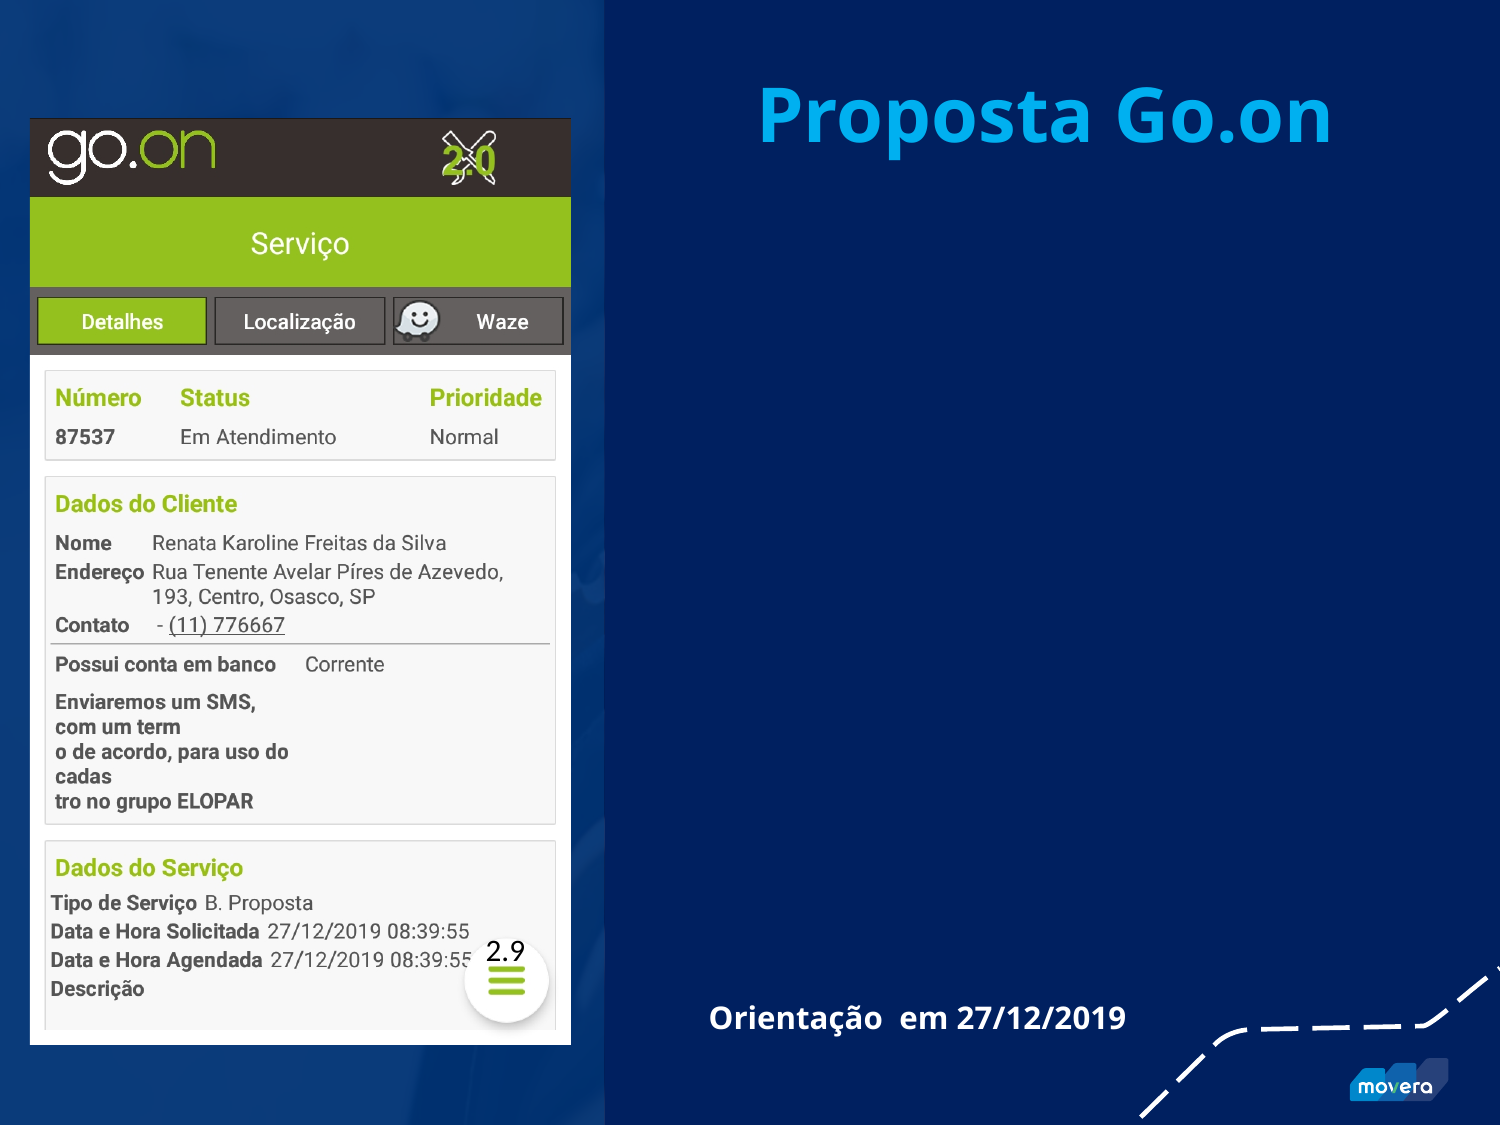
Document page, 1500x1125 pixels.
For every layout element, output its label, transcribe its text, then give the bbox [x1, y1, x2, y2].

text_box Proposta Go.on [641, 65, 1449, 158]
text_box [1140, 968, 1500, 1118]
text_box [0, 0, 605, 1125]
picture [1349, 1058, 1449, 1102]
text_box Orientação em 27/12/2019 [692, 991, 1142, 1044]
picture [29, 118, 572, 1045]
picture [1359, 1083, 1373, 1093]
